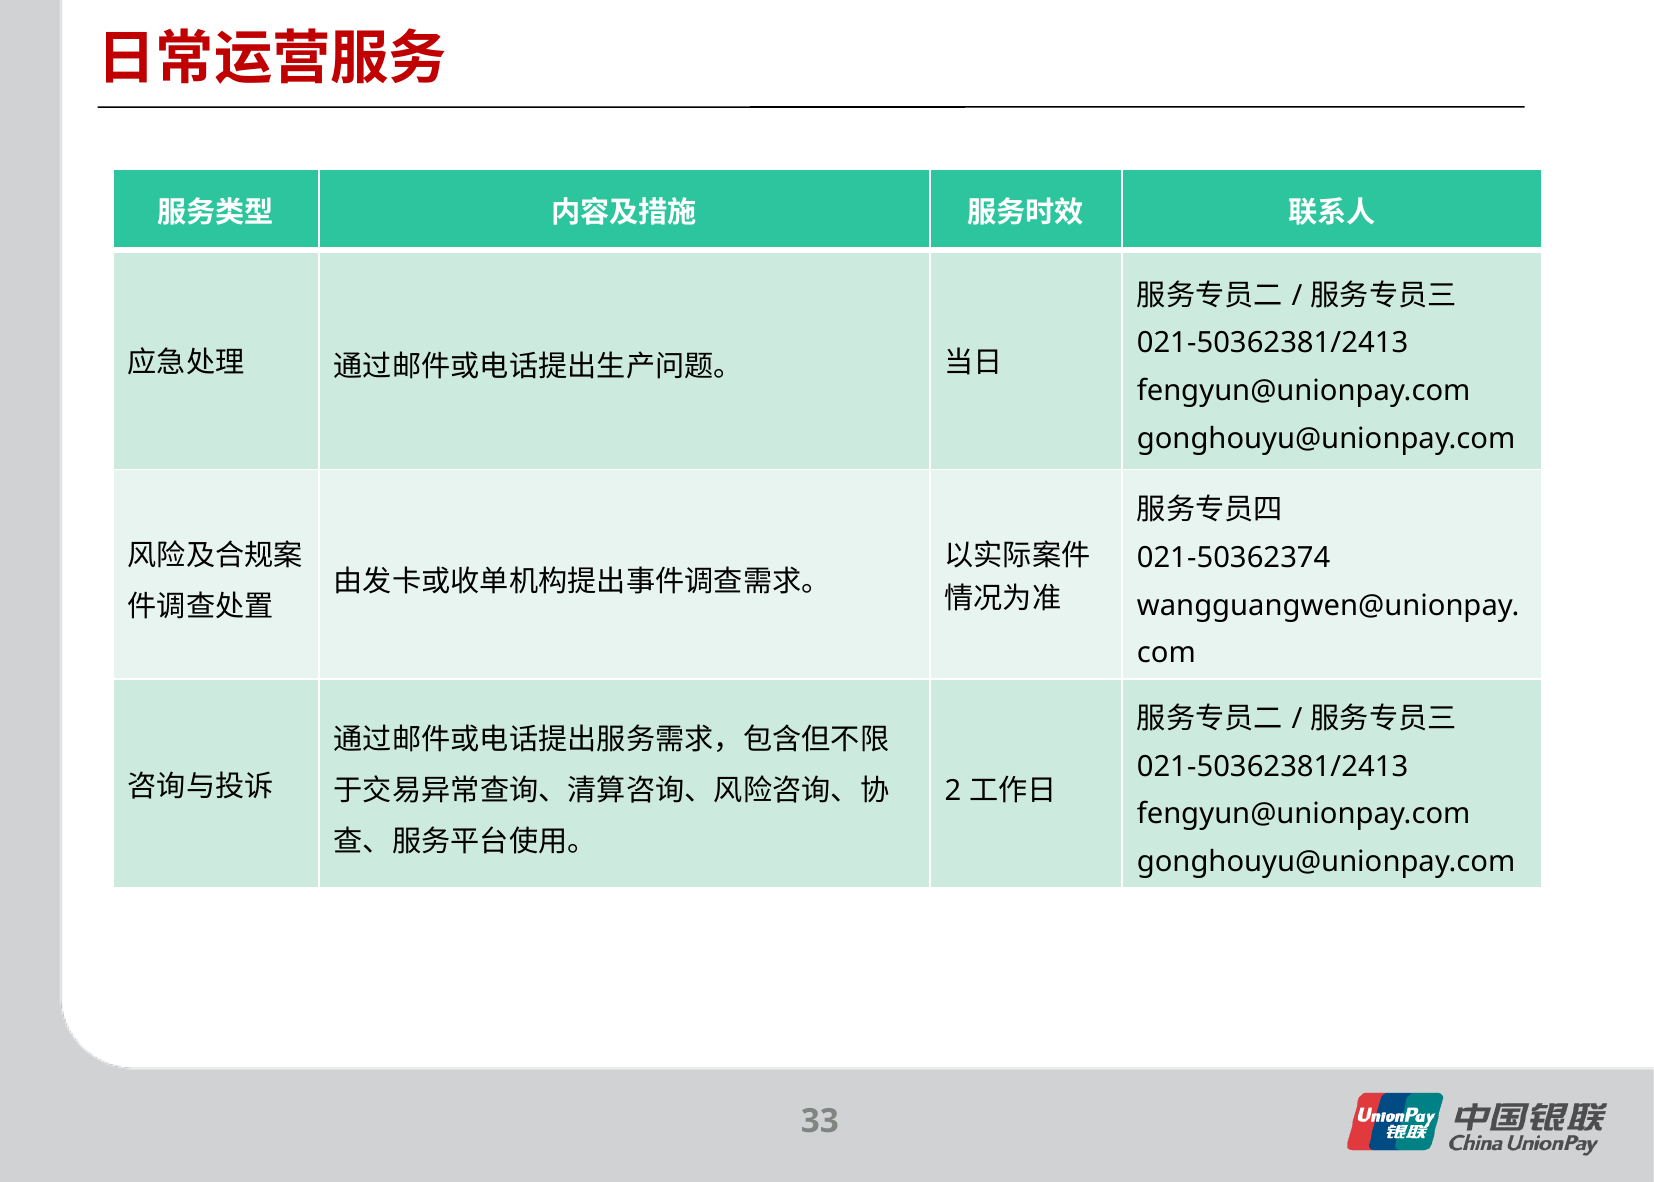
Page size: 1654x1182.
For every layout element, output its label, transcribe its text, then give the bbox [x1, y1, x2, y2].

table_header 联系人 [1123, 170, 1541, 247]
text_box 日常运营服务 [82, 0, 1571, 110]
table_cell 由发卡或收单机构提出事件调查需求。 [320, 470, 929, 678]
picture [19, 0, 1654, 1182]
table_cell 服务专员二/服务专员三 021-50362381/2413 fengyun@unionpay.com gonghouyu@unionpay.com [1123, 680, 1541, 887]
table_header 服务类型 [114, 170, 318, 247]
table_cell 以实际案件情况为准 [931, 470, 1121, 678]
table_header 服务时效 [931, 170, 1121, 247]
table_cell 服务专员四 021-50362374 wangguangwen@unionpay.com [1123, 470, 1541, 678]
table_cell 当日 [931, 253, 1121, 469]
table_cell 通过邮件或电话提出服务需求，包含但不限于交易异常查询、清算咨询、风险咨询、协查、服务平台使用。 [320, 680, 929, 887]
table_cell 风险及合规案件调查处置 [114, 470, 318, 678]
table_cell 2工作日 [931, 680, 1121, 887]
table_cell 应急处理 [114, 253, 318, 469]
table_cell 通过邮件或电话提出生产问题。 [320, 253, 929, 469]
table_cell 服务专员二/服务专员三 021-50362381/2413 fengyun@unionpay.com gonghouyu@unionpay.com [1123, 253, 1541, 469]
table_header 内容及措施 [320, 170, 929, 247]
table_cell 咨询与投诉 [114, 680, 318, 887]
